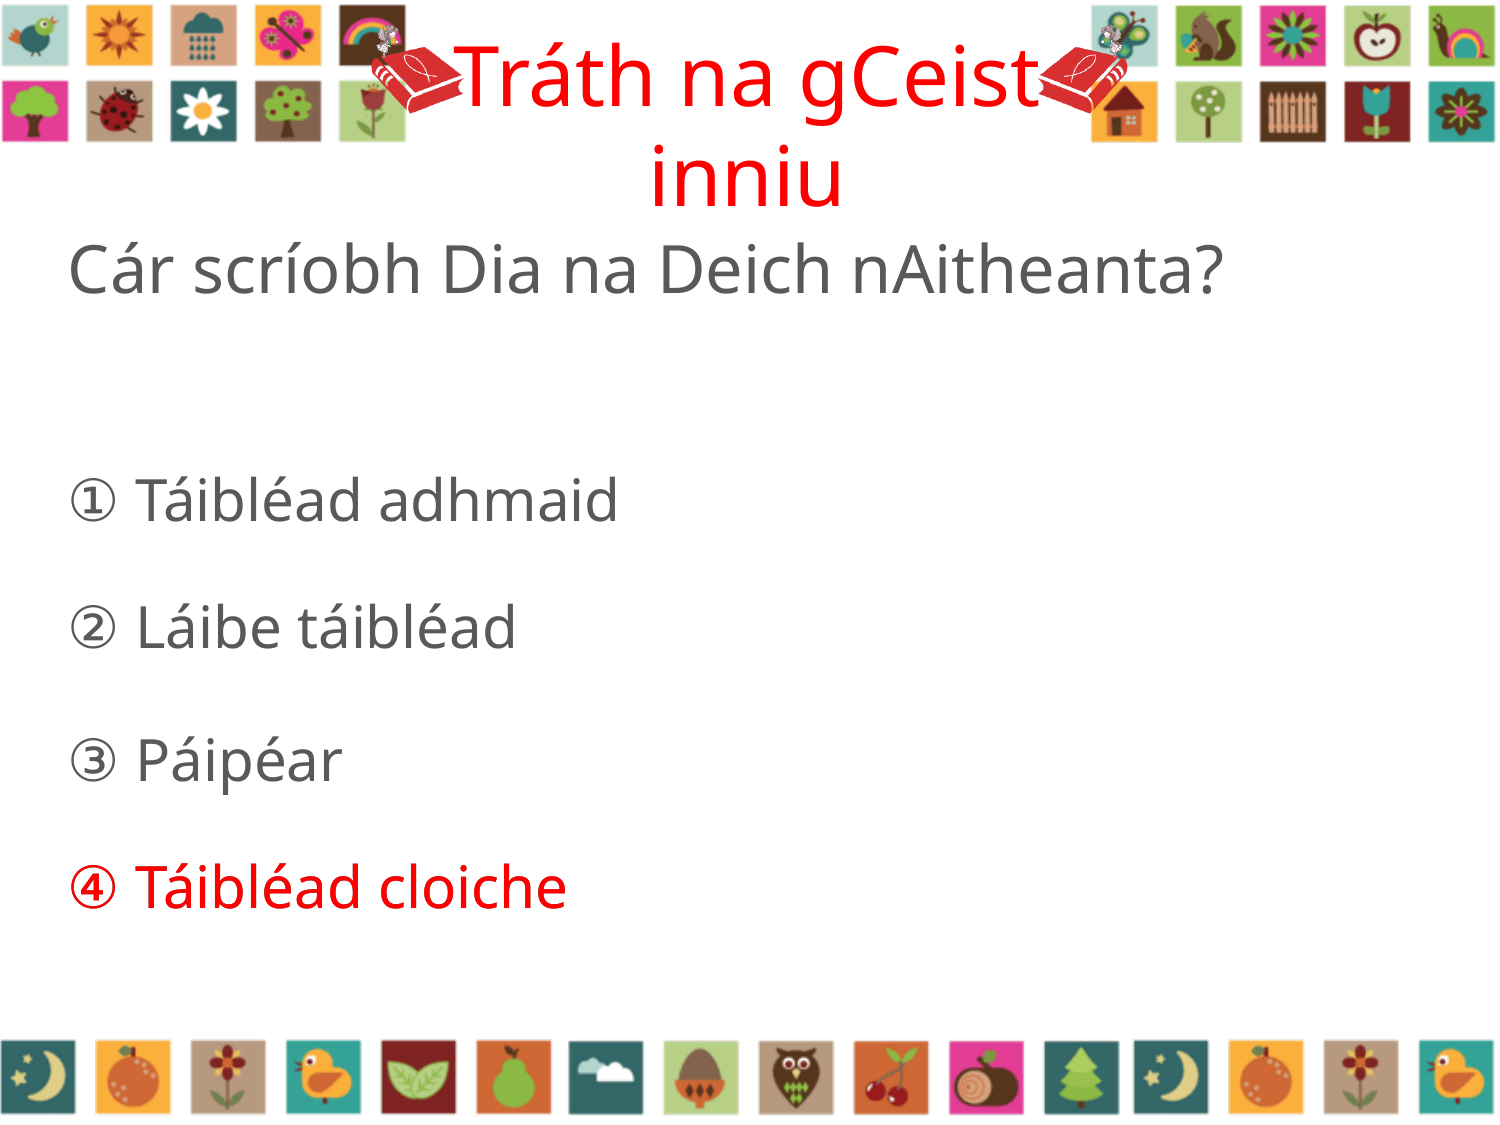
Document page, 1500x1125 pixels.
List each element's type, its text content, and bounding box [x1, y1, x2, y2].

picture [1005, 3, 1500, 150]
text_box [0, 1028, 1500, 1118]
text_box ④ Táibléad cloiche [53, 842, 1483, 928]
text_box ③ Páipéar [53, 716, 1483, 801]
picture [0, 3, 496, 150]
text_box Cár scríobh Dia na Deich nAitheanta? [53, 219, 1436, 315]
text_box ① Táibléad adhmaid [53, 456, 1436, 541]
text_box Tráth na gCeist inniu [414, 16, 1080, 219]
text_box ② Láibe táibléad [53, 582, 1436, 668]
